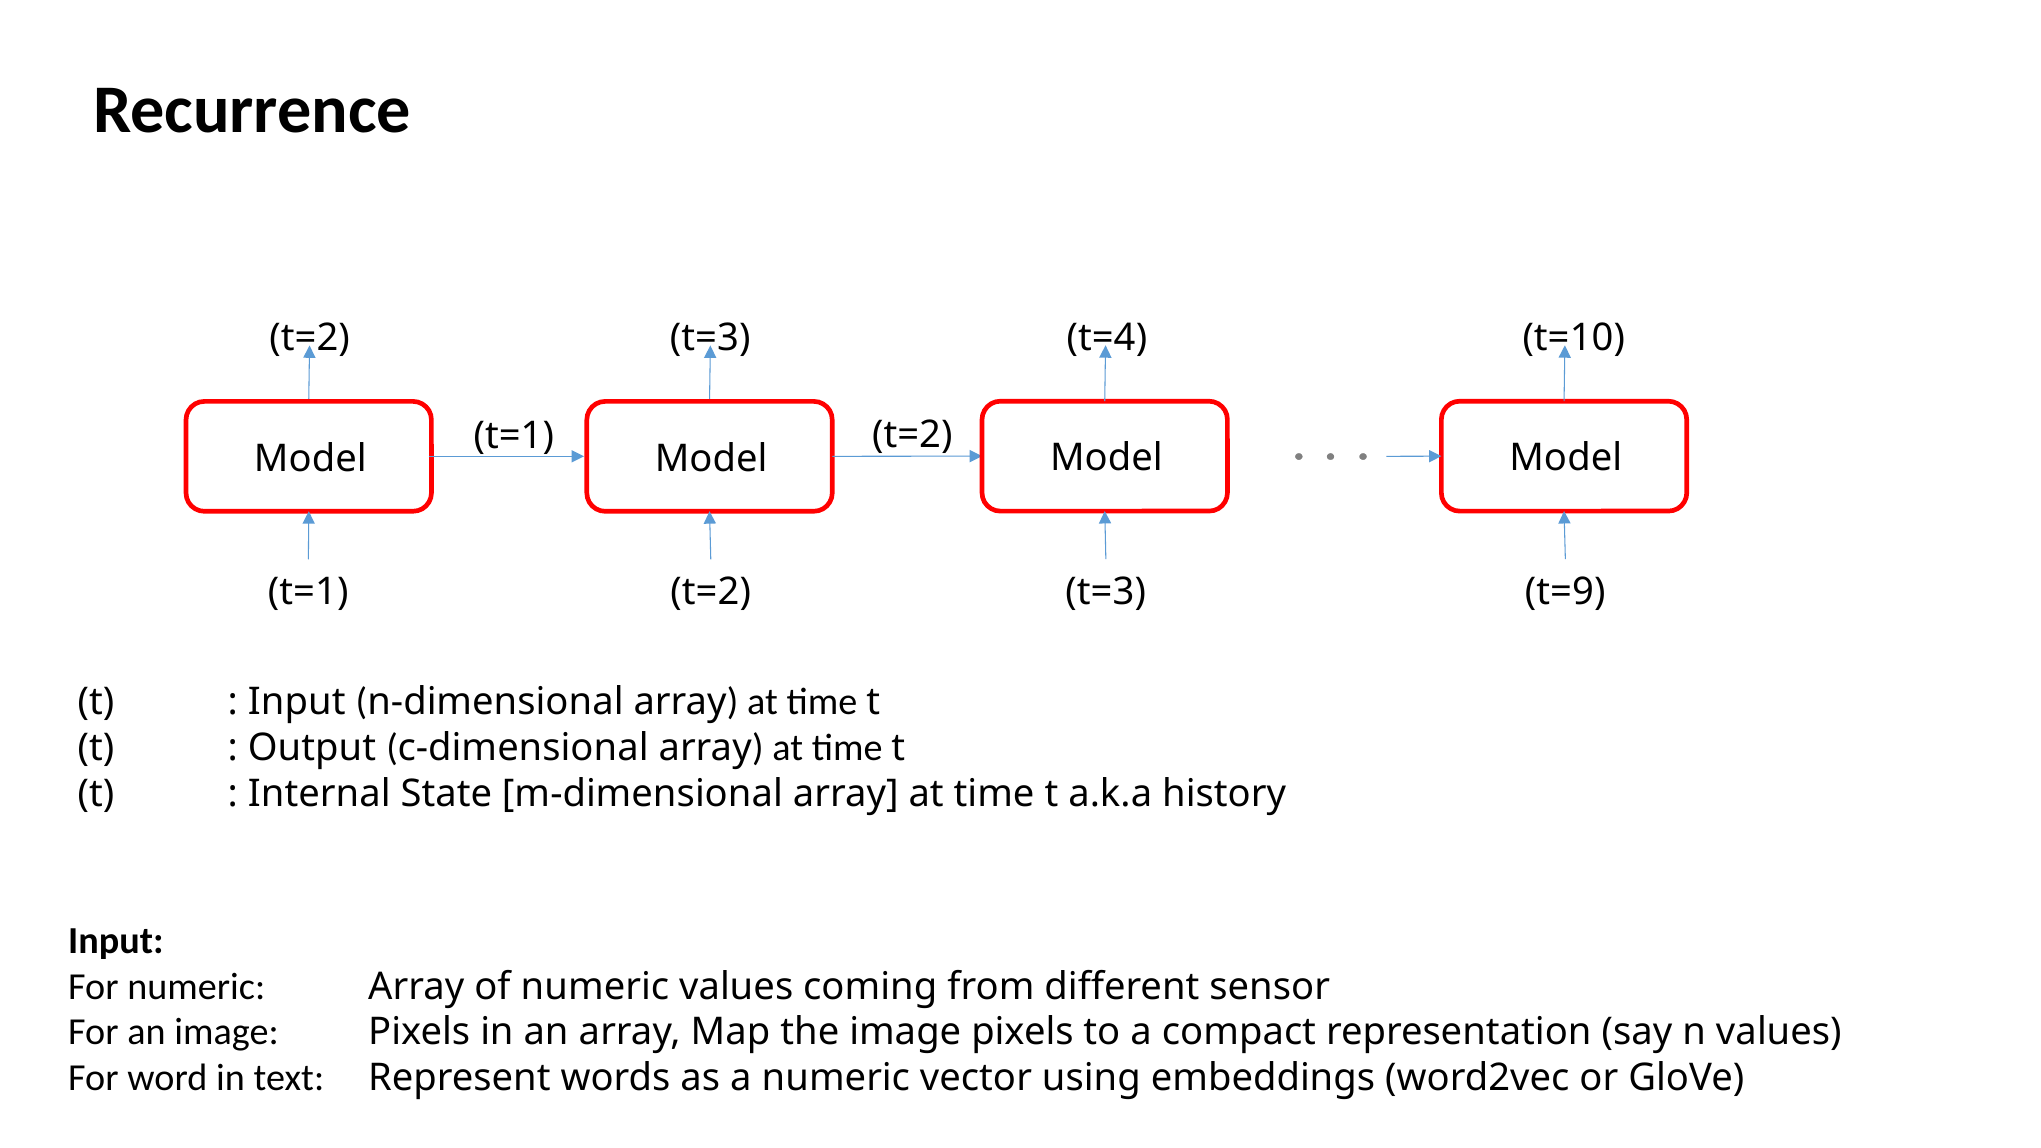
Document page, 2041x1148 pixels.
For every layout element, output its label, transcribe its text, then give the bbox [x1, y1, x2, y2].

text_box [633, 304, 788, 401]
text_box Input: For numeric: Array of numeric values coming from different sensor For an image: Pixels in an array, Map the image pixels to a compact representation (say n values) For word in text: Represent words as a numeric vector using embeddings (word2vec or GloVe) [53, 907, 1858, 1106]
text_box Recurrence [78, 56, 426, 154]
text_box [185, 401, 432, 622]
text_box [232, 304, 387, 401]
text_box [428, 403, 590, 473]
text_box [981, 304, 1687, 622]
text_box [586, 401, 833, 560]
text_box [832, 402, 981, 472]
